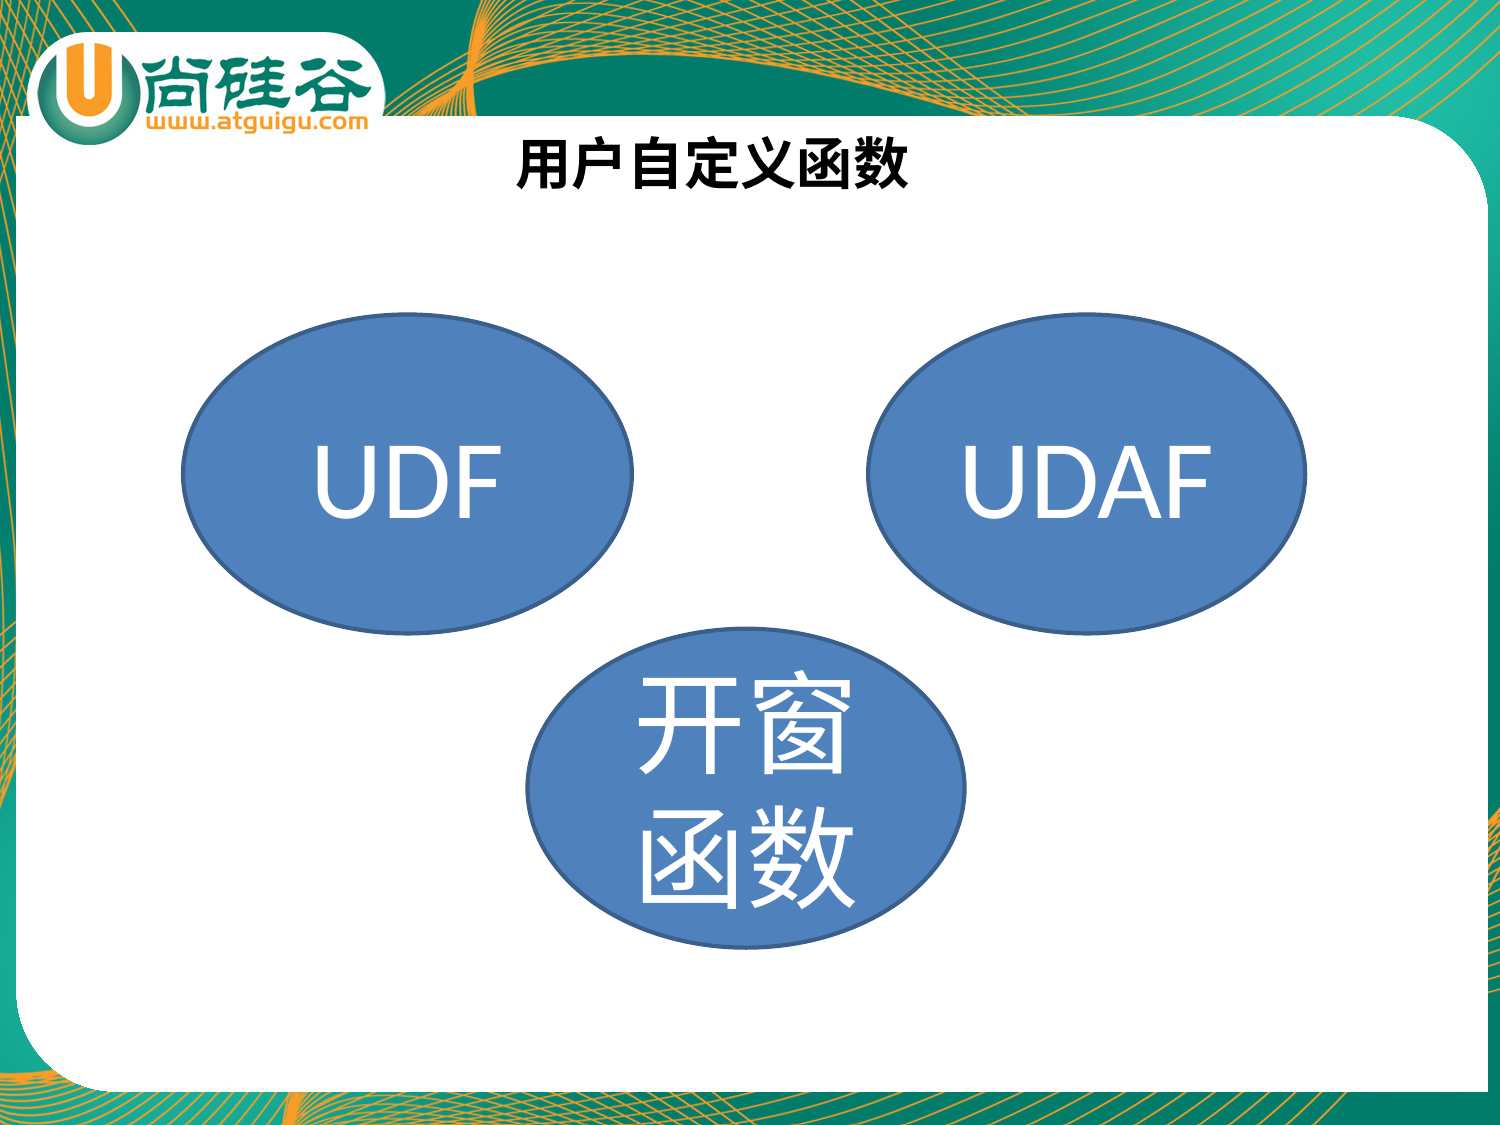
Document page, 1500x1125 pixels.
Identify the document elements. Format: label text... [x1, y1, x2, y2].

picture [0, 0, 1500, 1125]
text_box 开窗函数 [525, 626, 967, 950]
text_box UDAF [866, 312, 1308, 636]
title 用户自定义函数 [301, 120, 1124, 203]
text_box UDF [180, 312, 634, 636]
